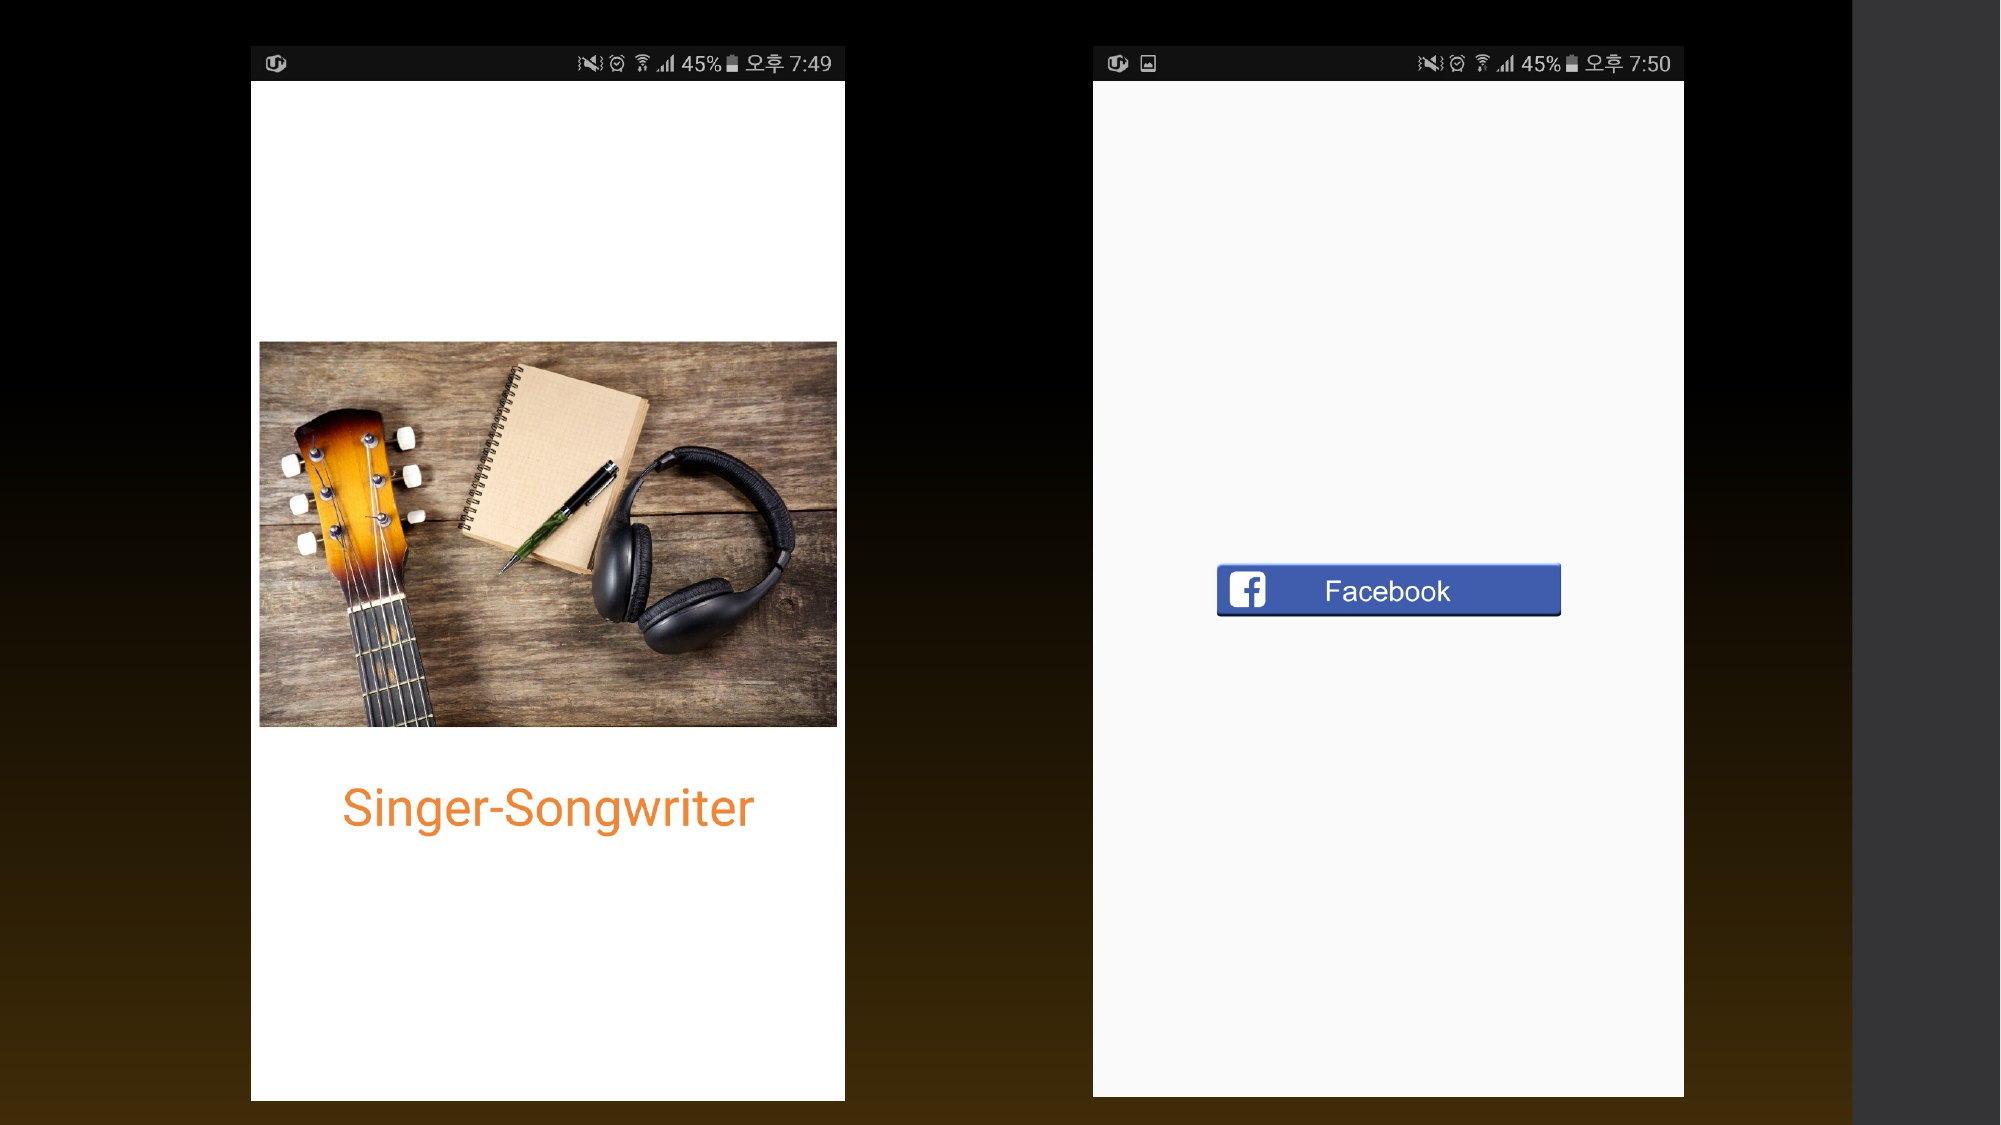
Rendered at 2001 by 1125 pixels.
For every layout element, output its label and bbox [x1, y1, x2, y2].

picture [251, 46, 845, 1101]
picture [1093, 46, 1685, 1098]
